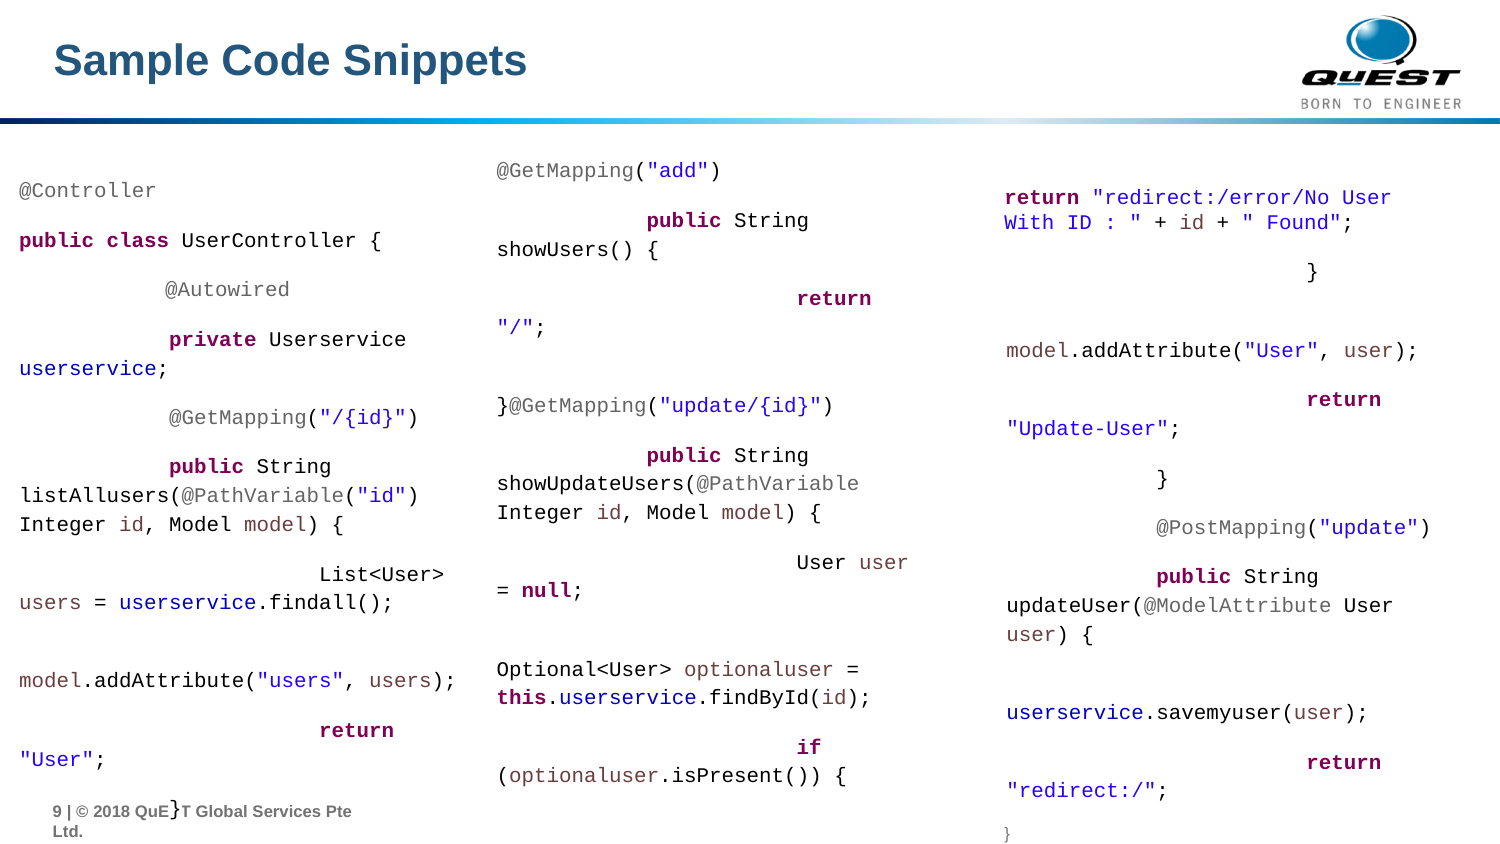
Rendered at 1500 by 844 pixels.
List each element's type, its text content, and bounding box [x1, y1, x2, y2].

text_box [0, 118, 51, 124]
picture [1301, 15, 1461, 109]
footer return "redirect:/error/No User With ID : " + id + " Found"; } model.addAttribute("User", user); return "Update-User"; } @PostMapping("update") public String updateUser(@ModelAttribute User user) { userservice.savemyuser(user); return "redirect:/"; } [1002, 183, 1451, 843]
title Sample Code Snippets [51, 29, 530, 158]
text_box @Controller public class UserController { @Autowired private Userservice userservice; @GetMapping("/{id}") public String listAllusers(@PathVariable("id") Integer id, Model model) { List<User> users = userservice.findall(); model.addAttribute("users", users); return "User"; } [0, 158, 493, 844]
text_box [530, 118, 1500, 124]
text_box @GetMapping("add") public String showUsers() { return "/"; }@GetMapping("update/{id}") public String showUpdateUsers(@PathVariable Integer id, Model model) { User user = null; Optional<User> optionaluser = this.userservice.findById(id); if (optionaluser.isPresent()) { user = optionaluser.get(); } else { [477, 138, 927, 844]
